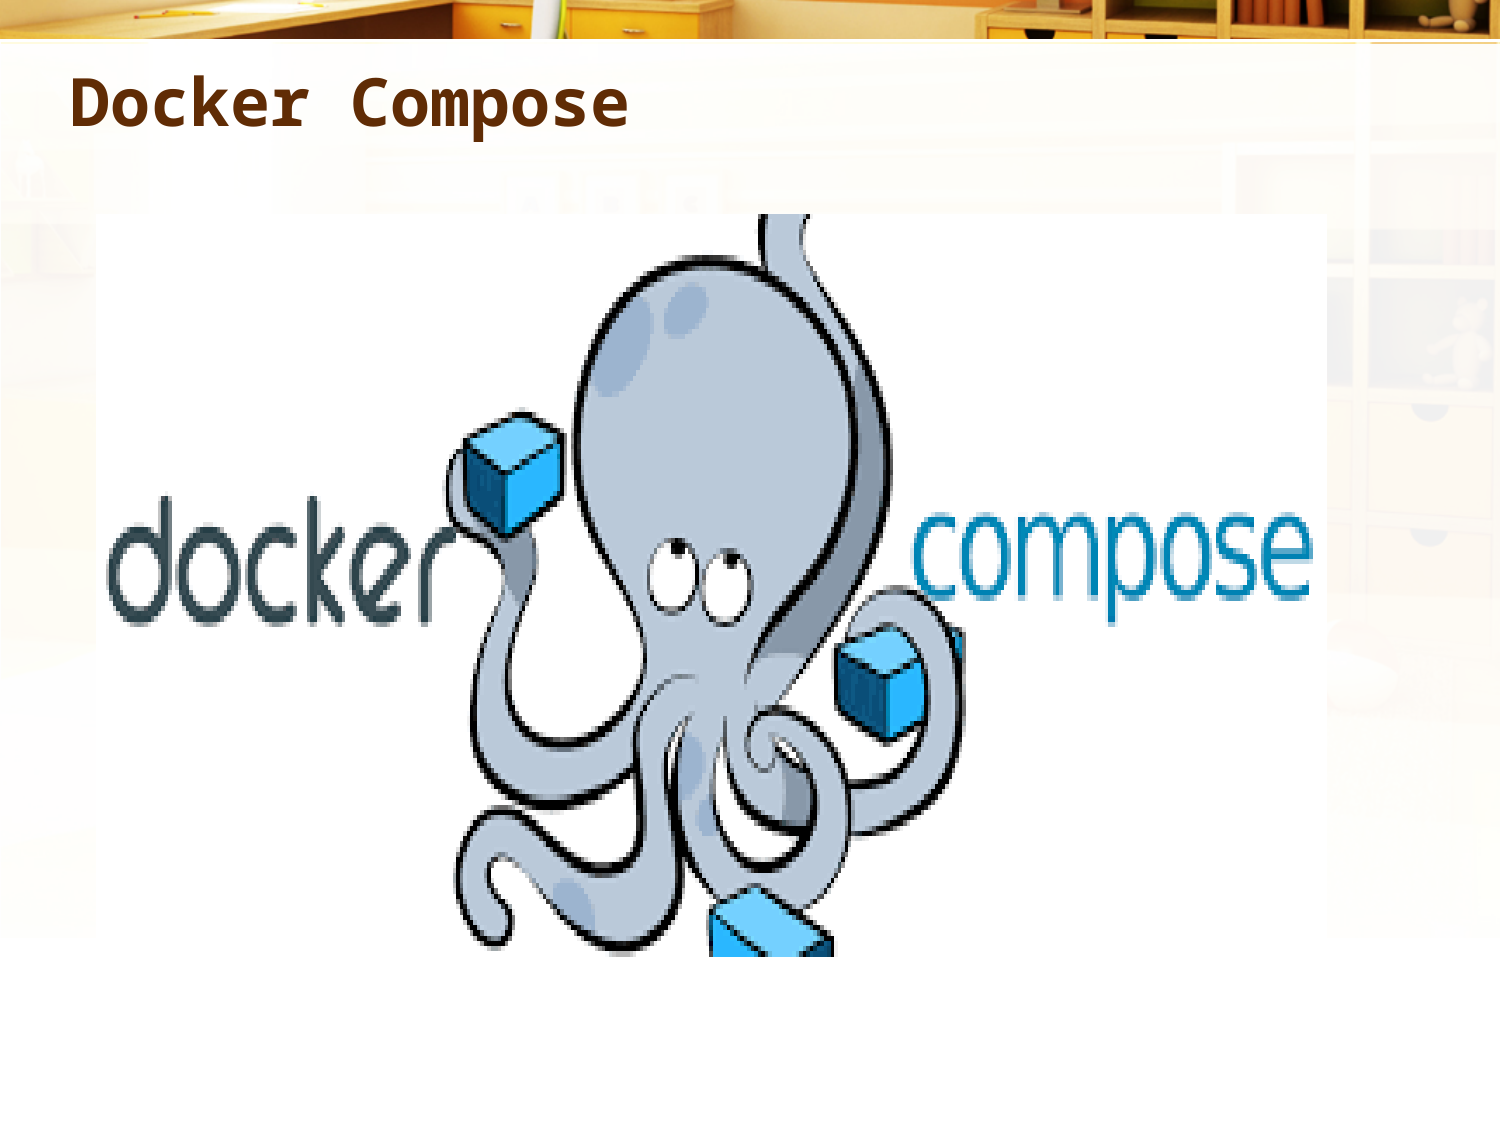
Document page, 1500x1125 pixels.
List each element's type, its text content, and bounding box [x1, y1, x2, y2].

title Docker Compose [55, 42, 1430, 149]
picture [0, 0, 1500, 39]
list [96, 214, 1327, 958]
